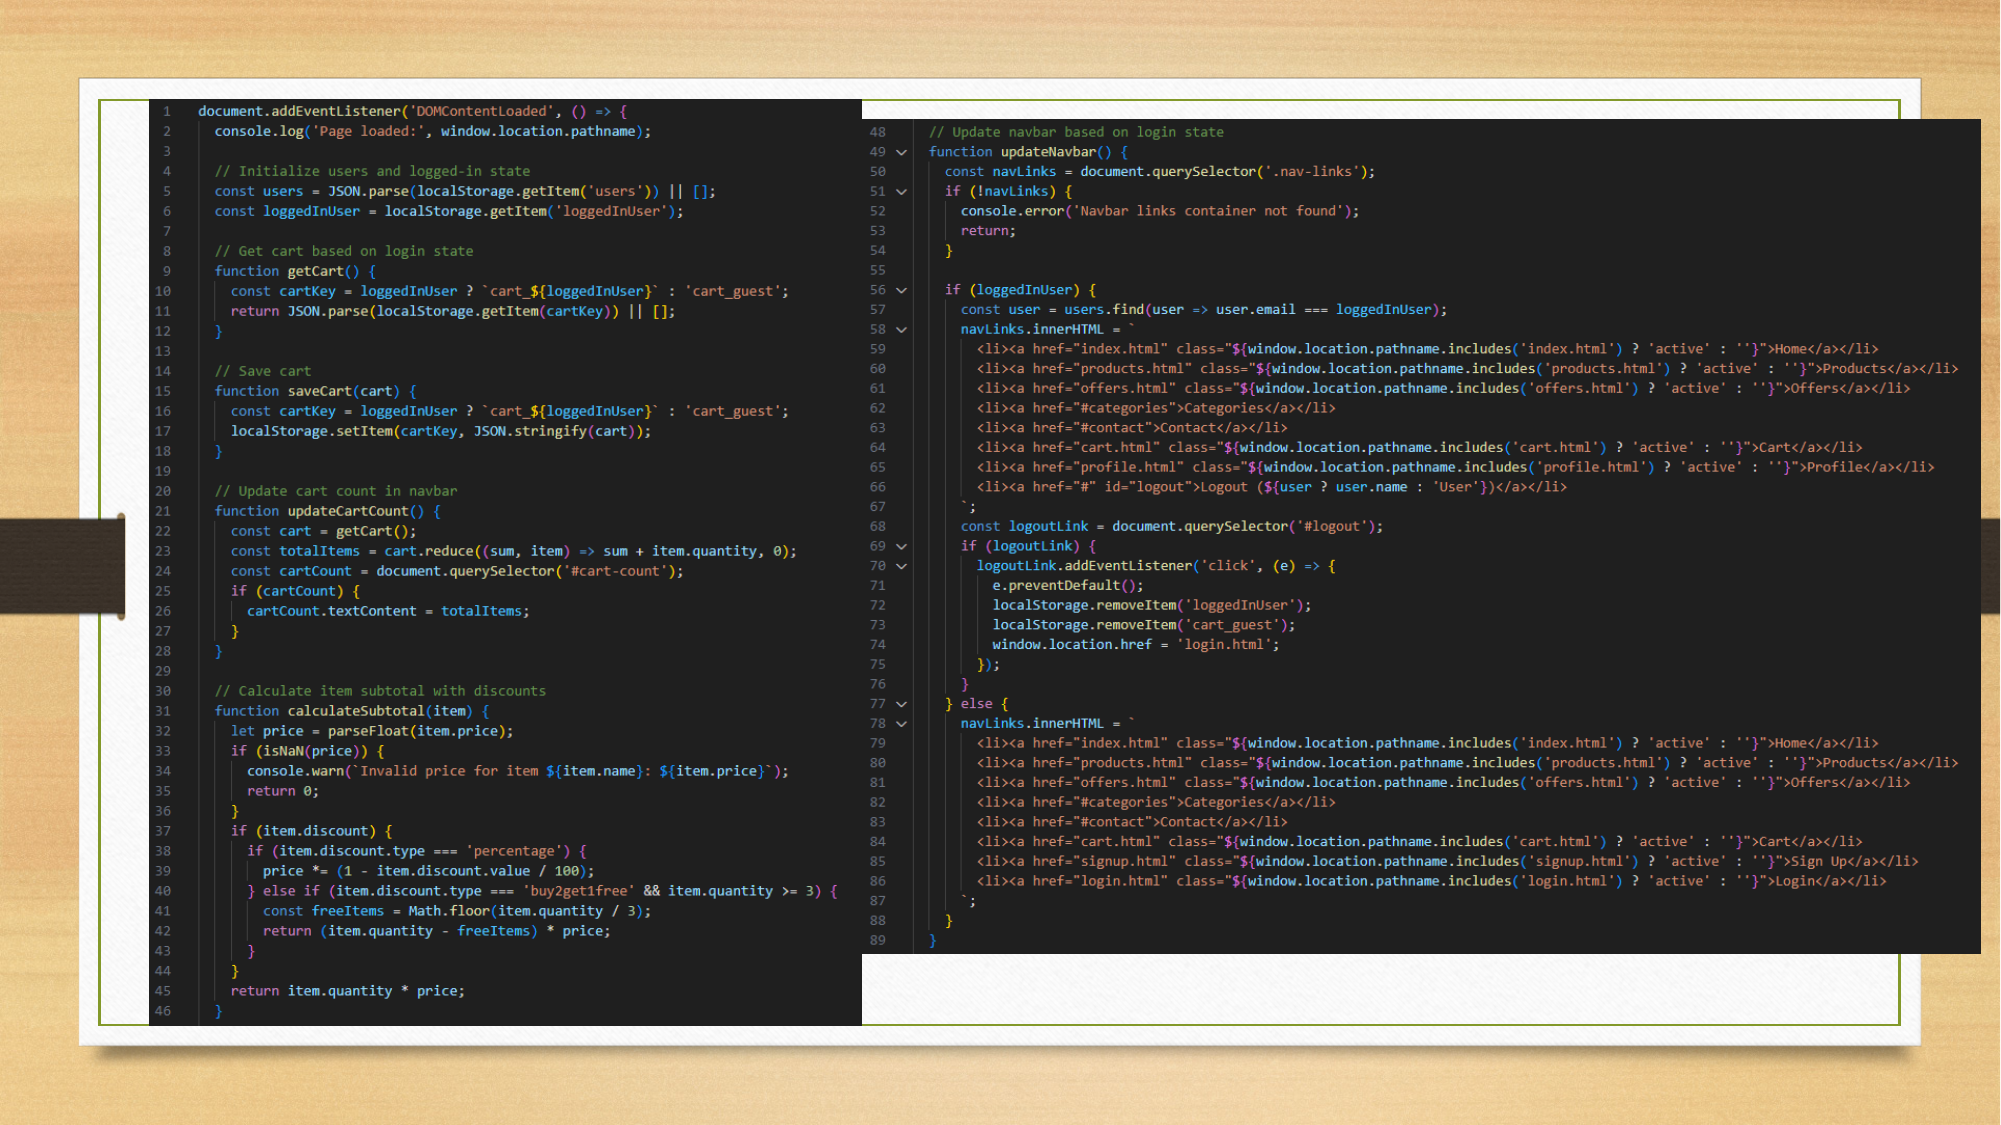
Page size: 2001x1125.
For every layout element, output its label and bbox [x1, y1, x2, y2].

picture [0, 0, 2001, 1125]
list [149, 99, 863, 1026]
